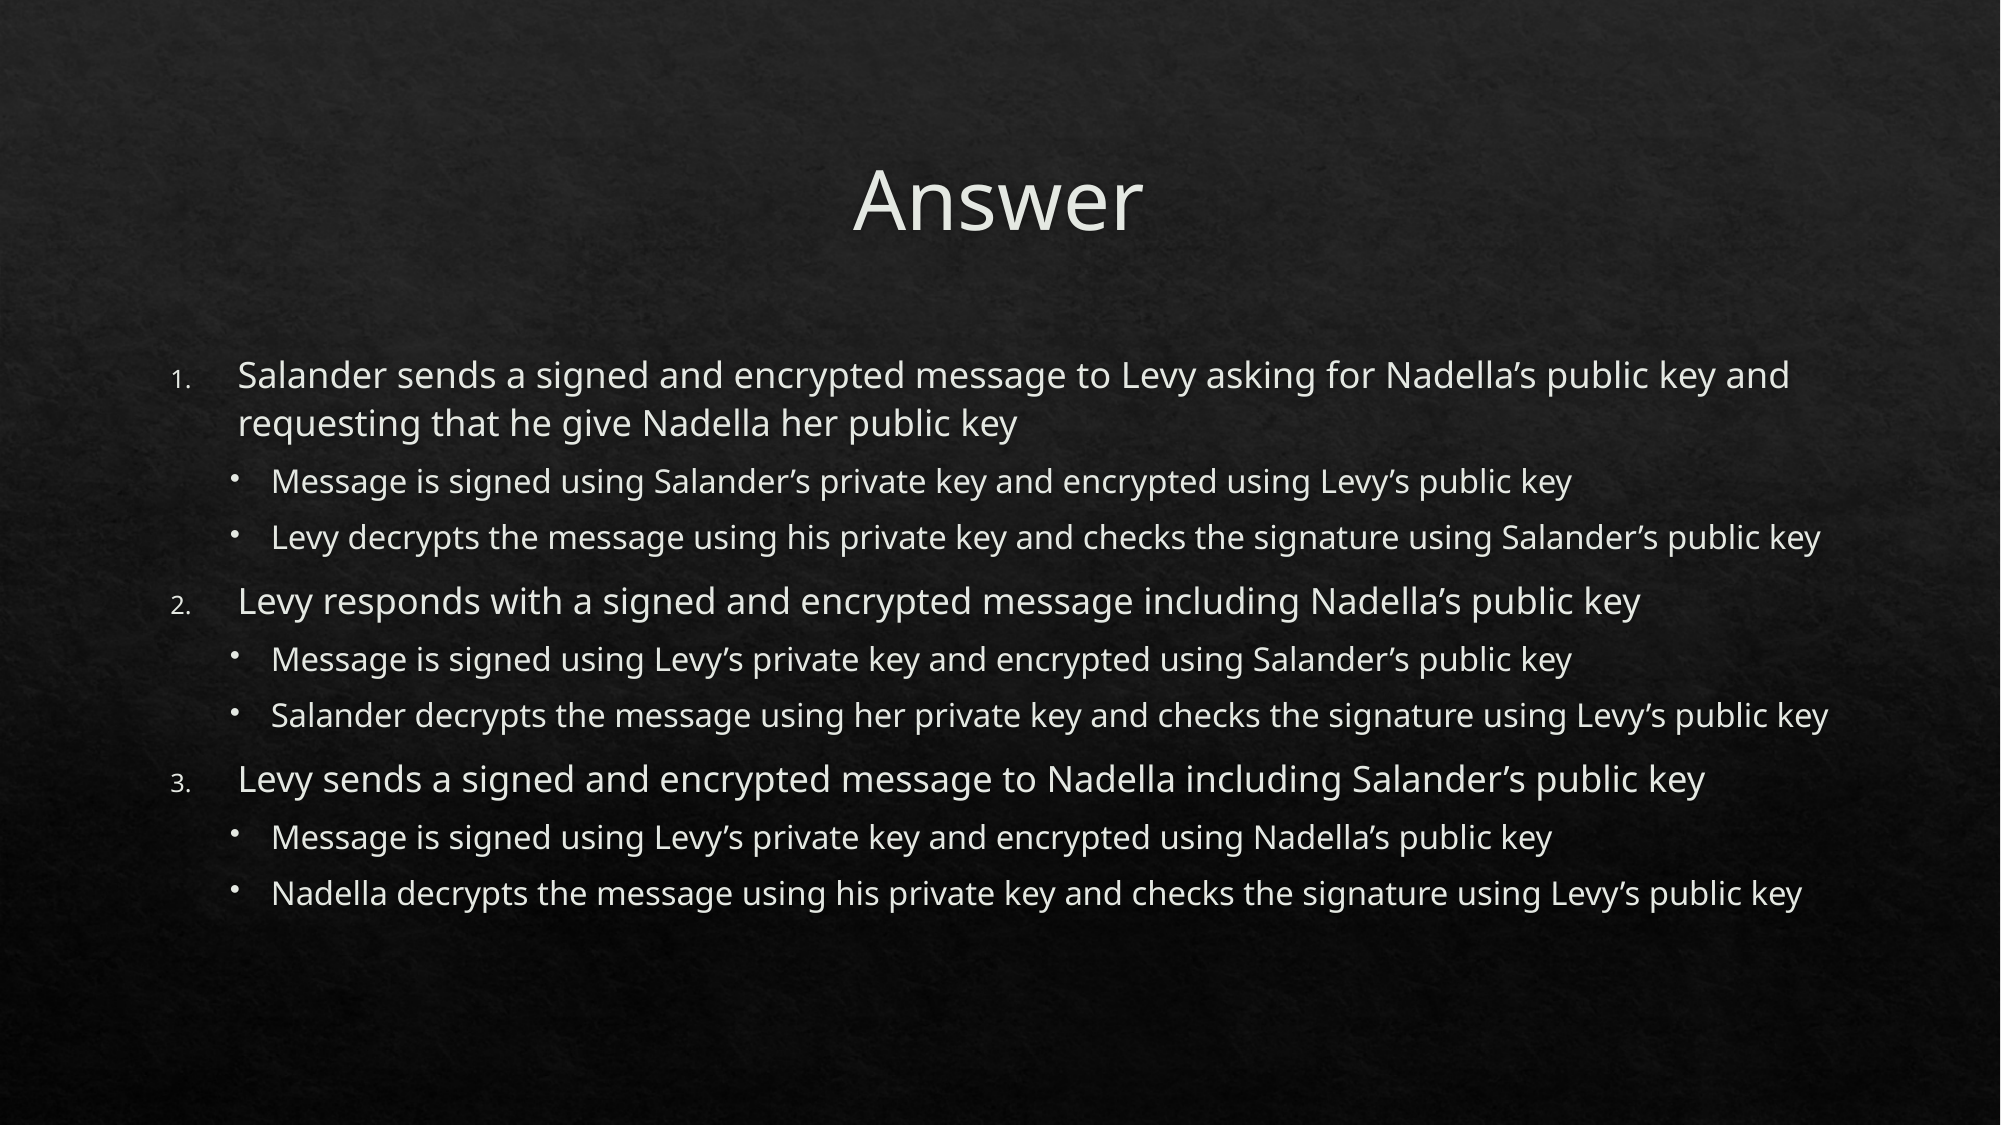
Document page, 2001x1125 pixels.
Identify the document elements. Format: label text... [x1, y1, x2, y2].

title Answer [149, 99, 1849, 307]
list Salander sends a signed and encrypted message to Levy asking for Nadella’s public key and requesting that he give Nadella her public key Message is signed using Salander’s private key and encrypted using Levy’s public key Levy decrypts the message using his private key and checks the signature using Salander’s public key Levy responds with a signed and encrypted message including Nadella’s public key Message is signed using Levy’s private key and encrypted using Salander’s public key Salander decrypts the message using her private key and checks the signature using Levy’s public key Levy sends a signed and encrypted message to Nadella including Salander’s public key Message is signed using Levy’s private key and encrypted using Nadella’s public key Nadella decrypts the message using his private key and checks the signature using Levy’s public key [149, 340, 1849, 950]
